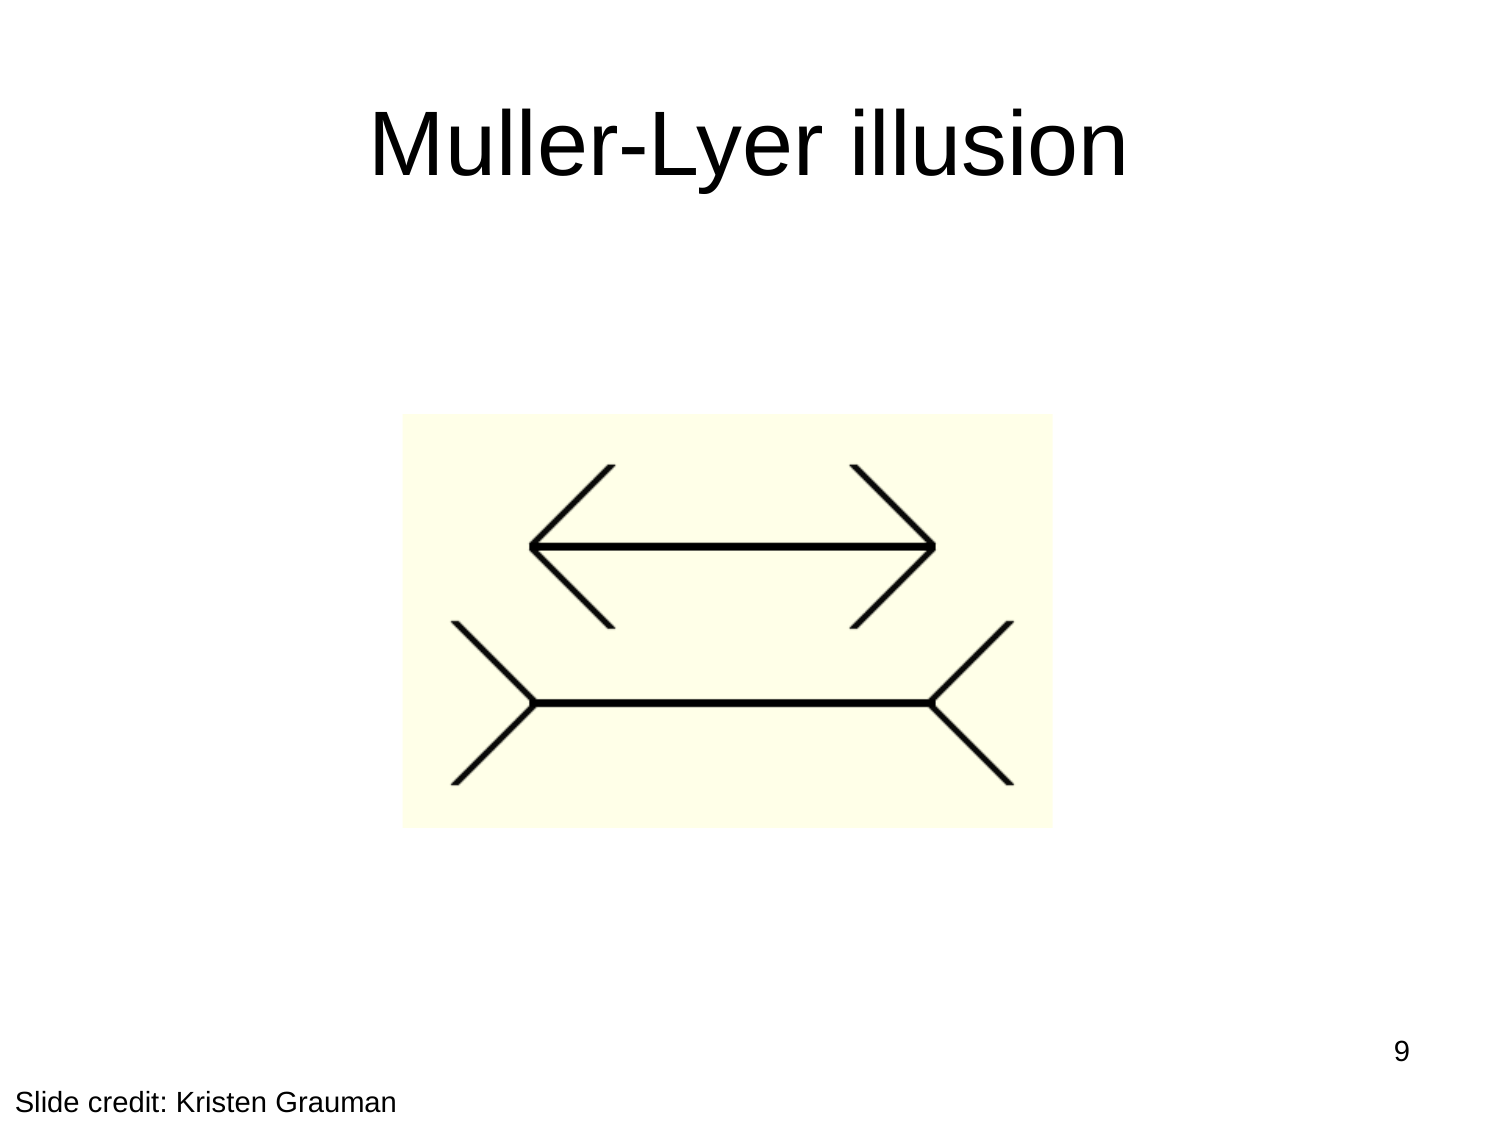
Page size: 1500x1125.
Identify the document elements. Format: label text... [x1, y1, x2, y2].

title Muller-Lyer illusion [74, 44, 1426, 233]
text_box Slide credit: Kristen Grauman [0, 1076, 975, 1125]
slide_number 9 [1074, 1024, 1426, 1103]
picture [402, 414, 1053, 828]
